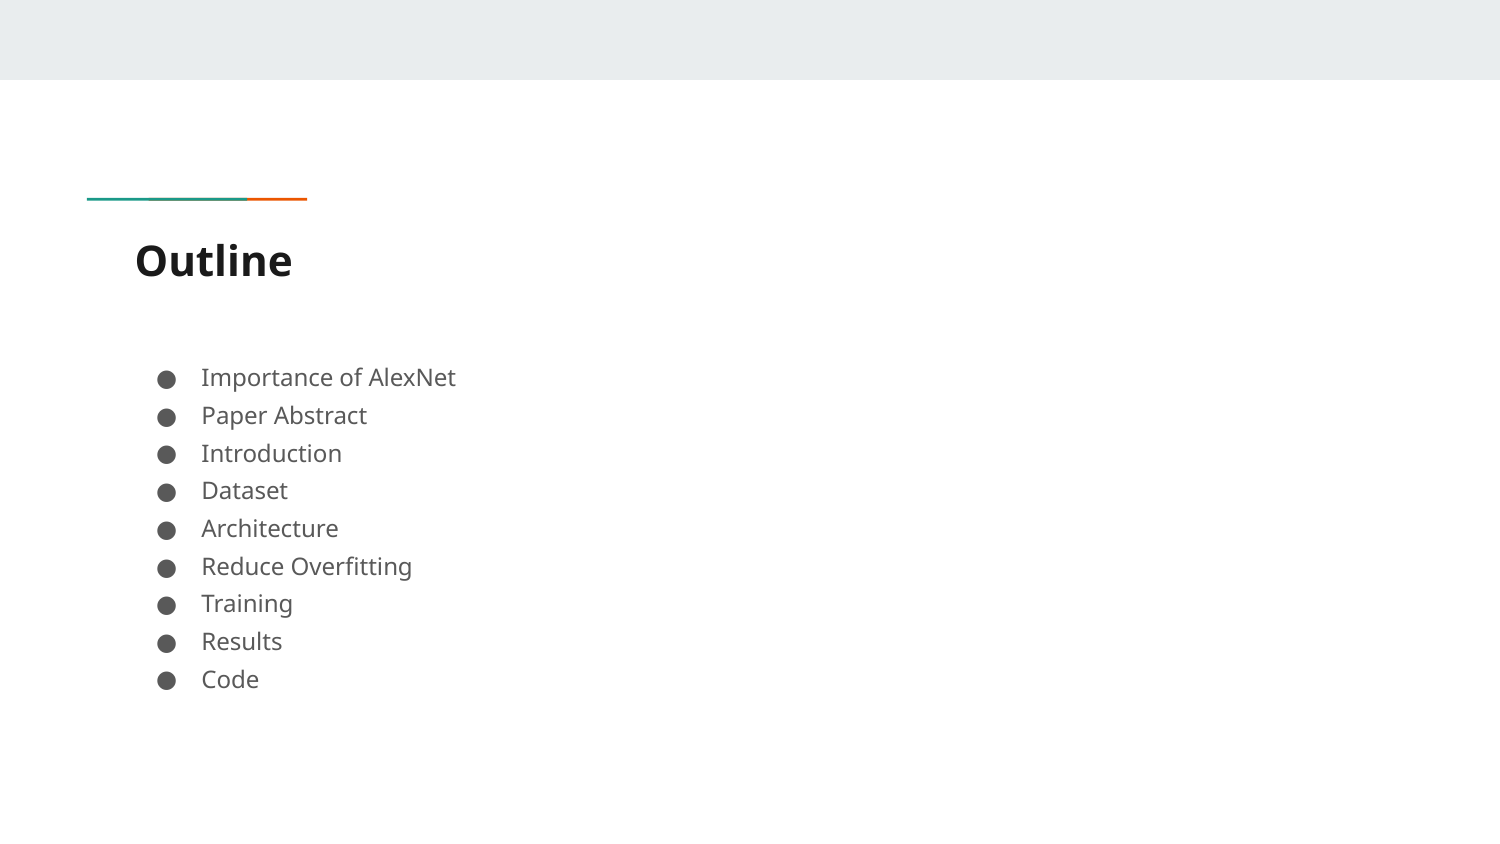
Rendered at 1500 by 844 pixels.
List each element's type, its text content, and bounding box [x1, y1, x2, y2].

title Outline [119, 216, 1381, 305]
list Importance of AlexNet Paper Abstract Introduction Dataset Architecture Reduce Overfitting Training Results Code [119, 341, 1381, 712]
